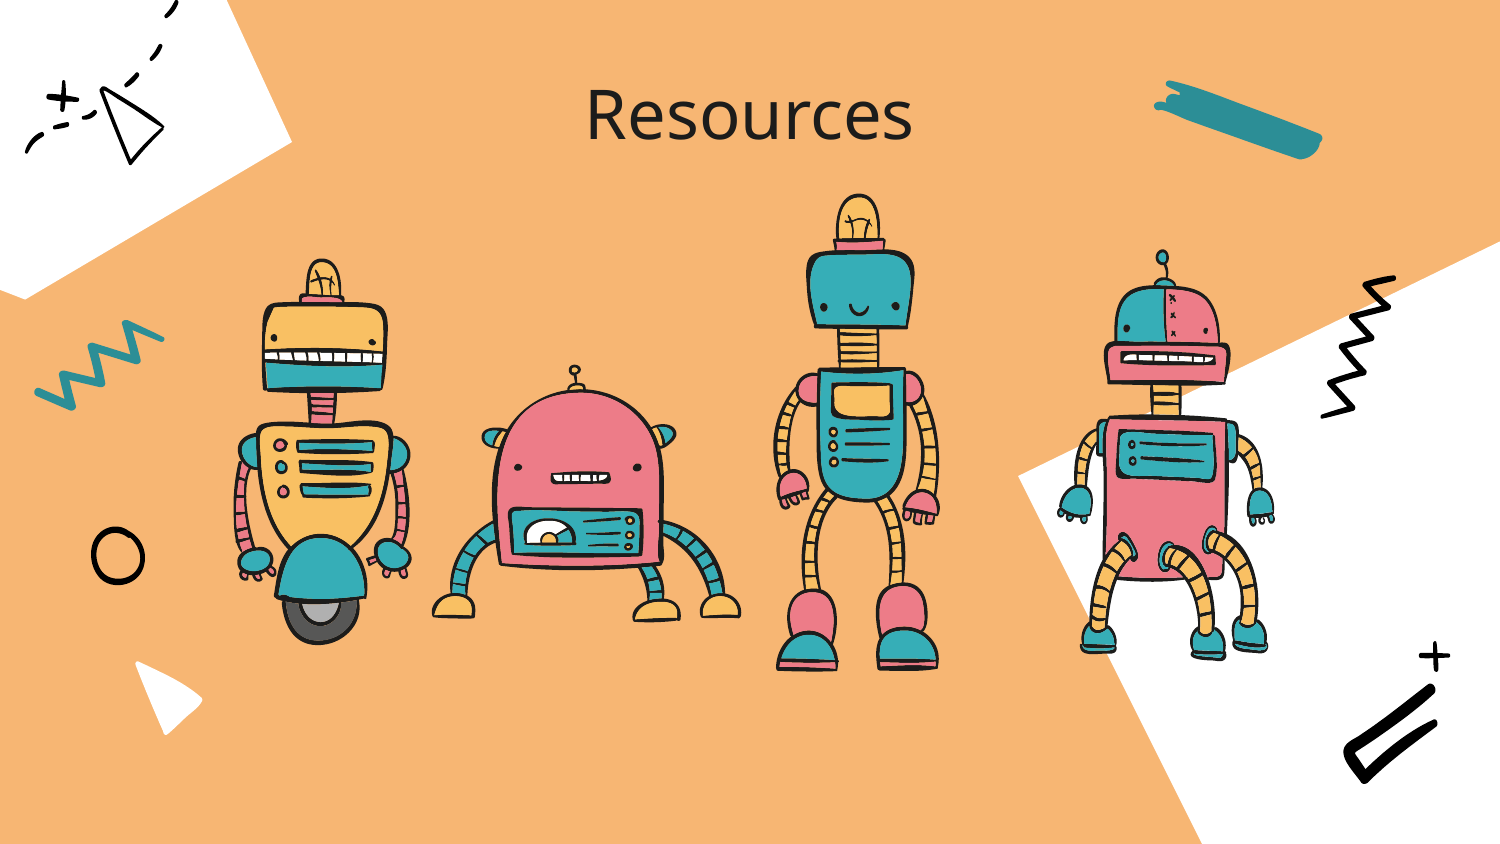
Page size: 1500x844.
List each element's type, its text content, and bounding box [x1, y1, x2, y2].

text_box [233, 258, 412, 646]
title Resources [118, 55, 1382, 144]
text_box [1056, 249, 1276, 662]
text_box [773, 193, 941, 672]
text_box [431, 364, 742, 623]
